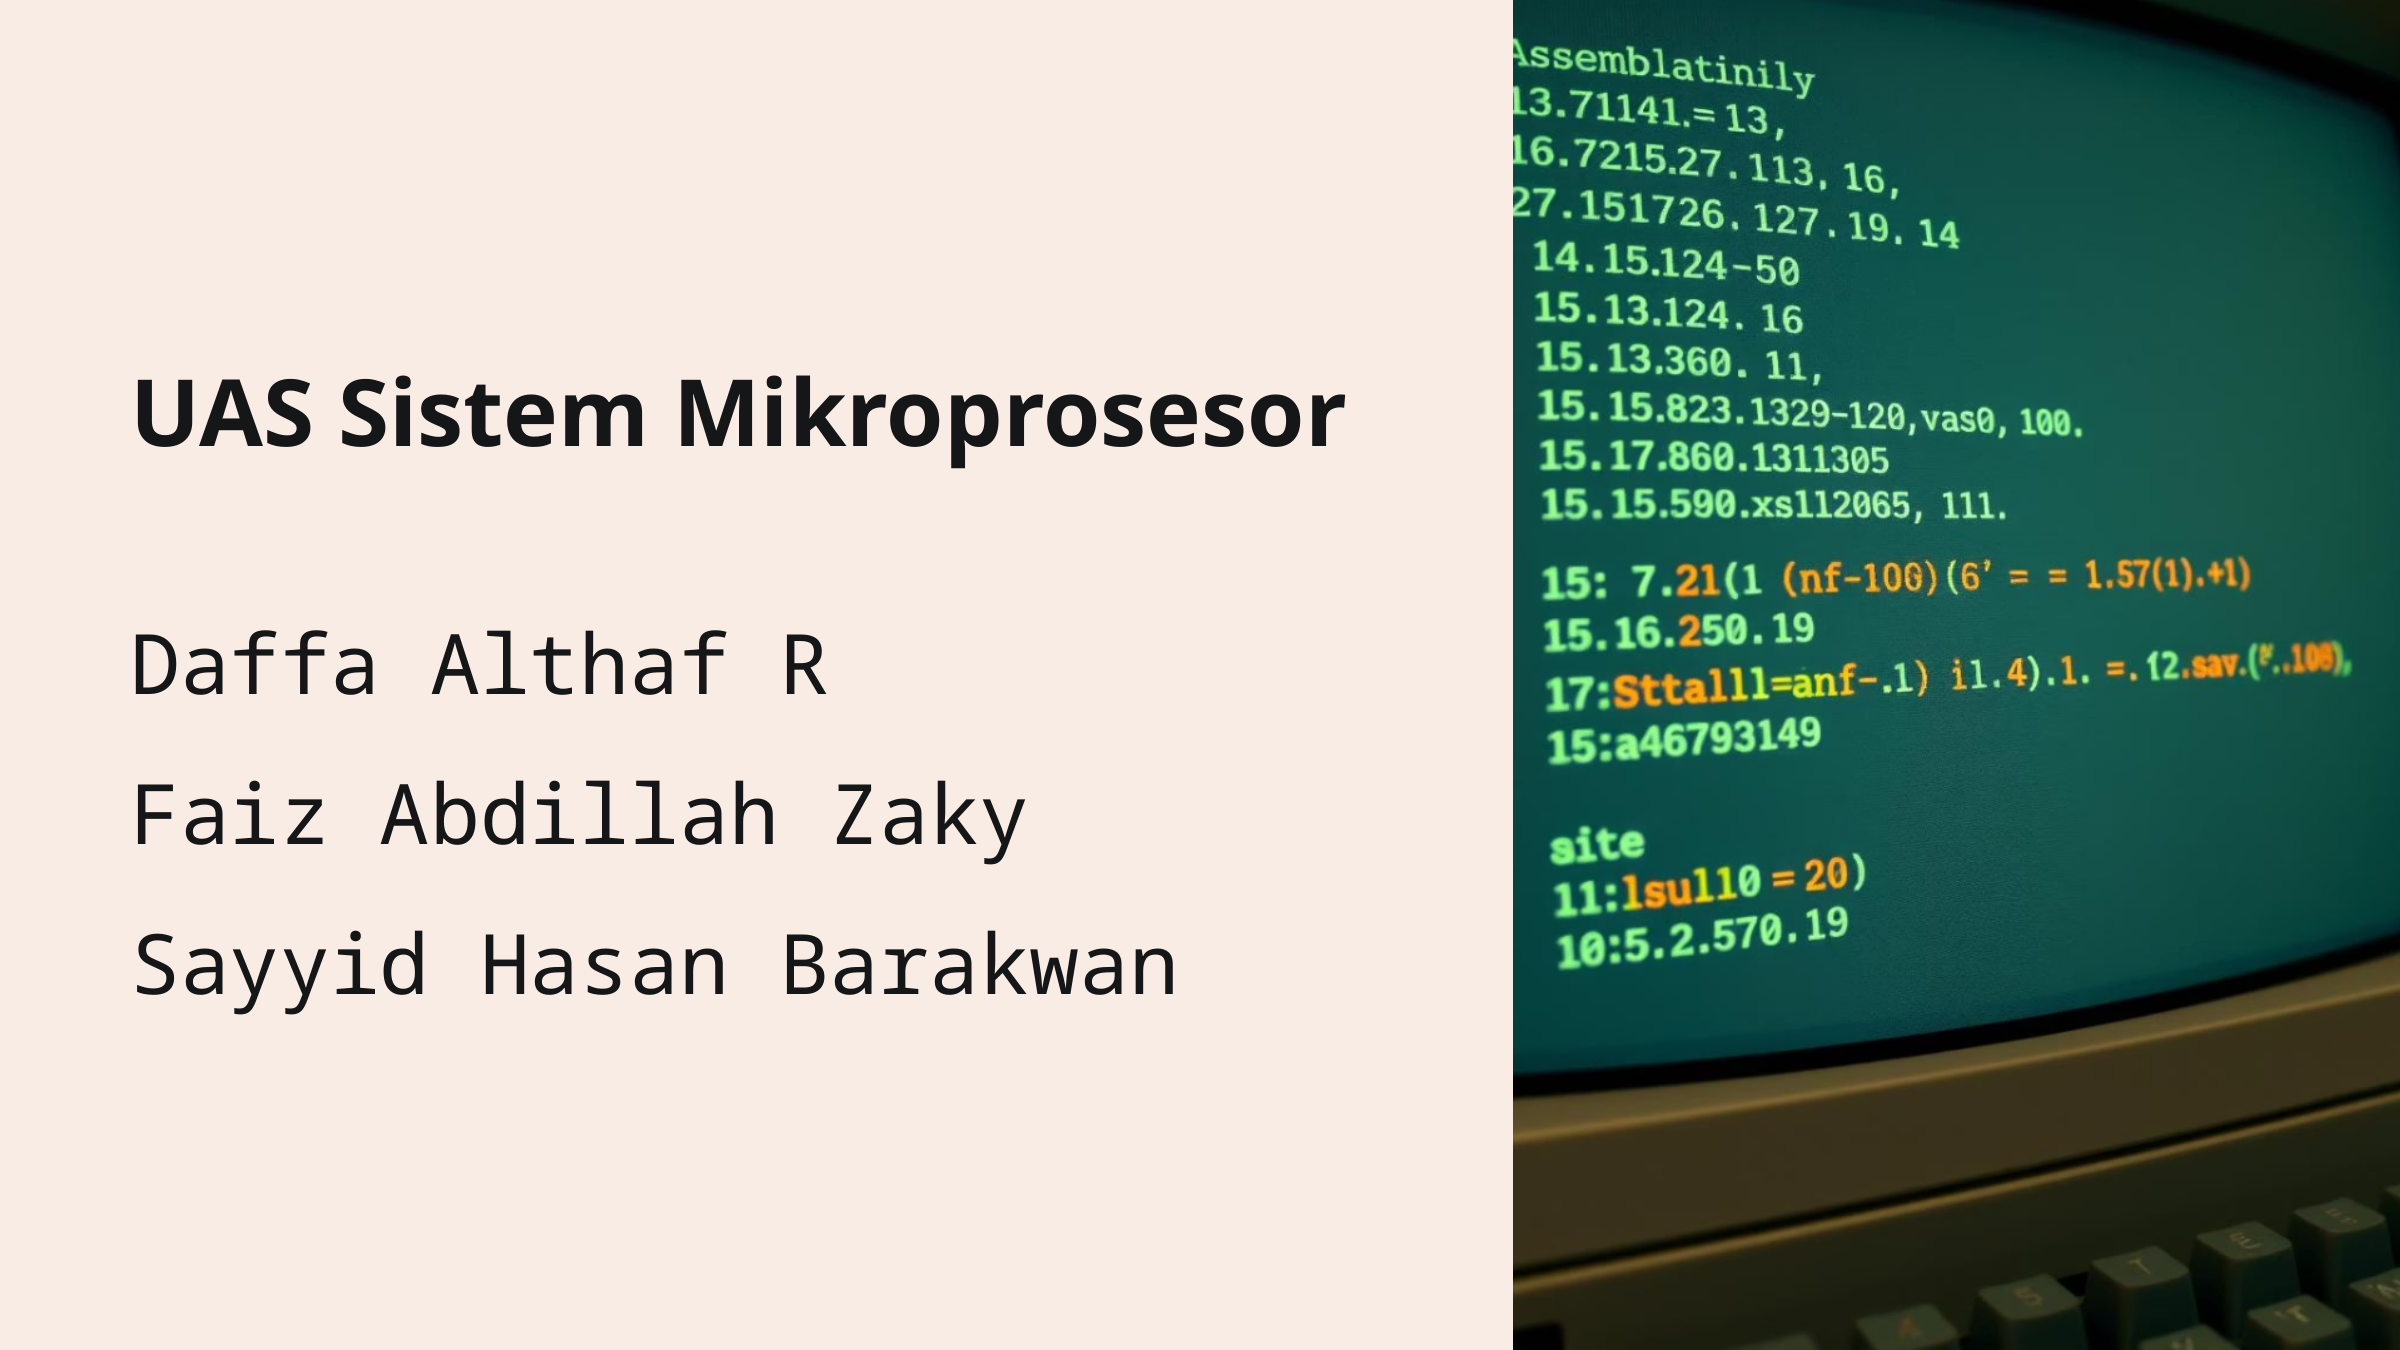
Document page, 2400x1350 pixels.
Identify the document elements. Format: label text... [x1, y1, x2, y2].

text_box [130, 941, 1370, 1001]
text_box Daffa Althaf R Faiz Abdillah Zaky Sayyid Hasan Barakwan [130, 561, 1370, 941]
text_box UAS Sistem Mikroprosesor [130, 348, 1483, 458]
picture [1513, 0, 2400, 1350]
